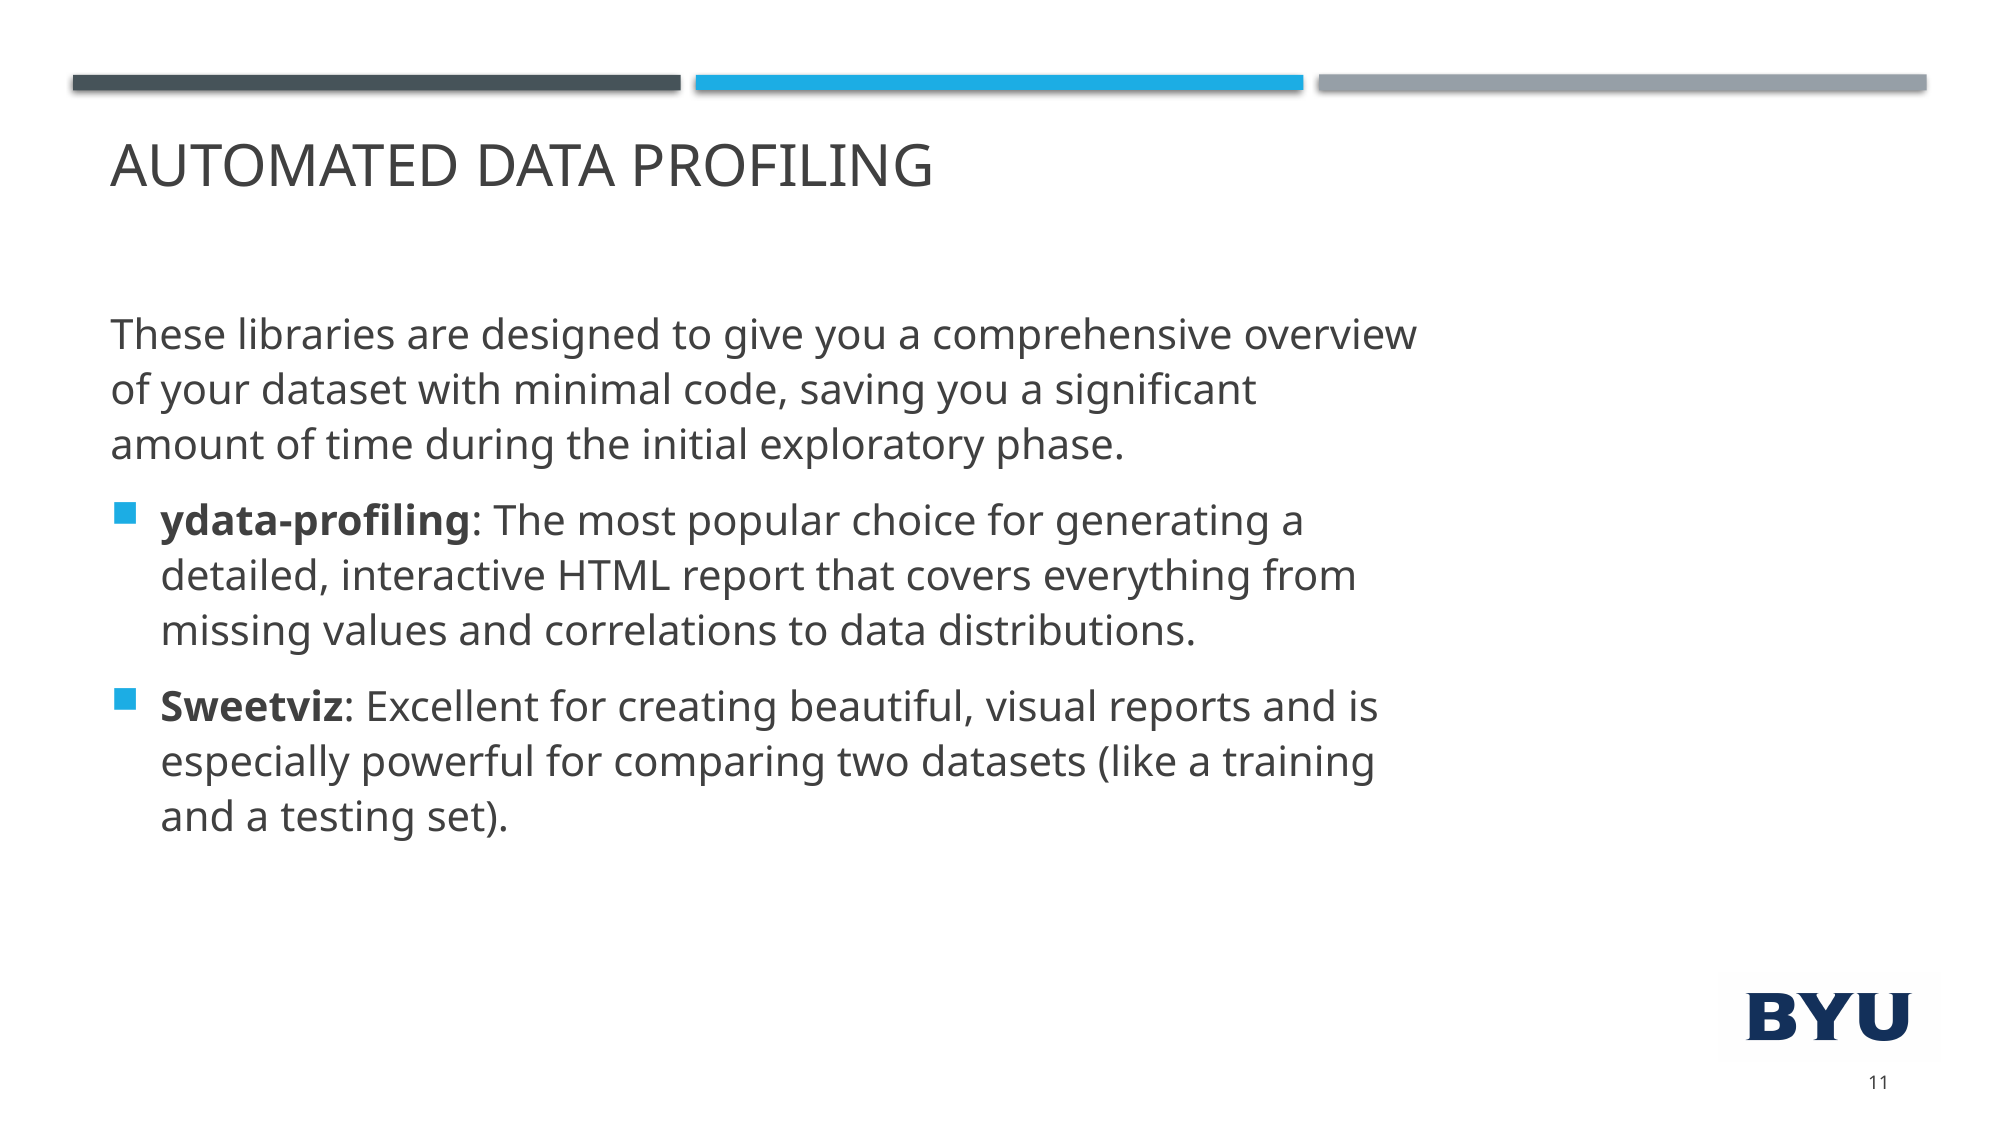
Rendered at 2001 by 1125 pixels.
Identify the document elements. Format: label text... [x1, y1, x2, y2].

list These libraries are designed to give you a comprehensive overview of your dataset with minimal code, saving you a significant amount of time during the initial exploratory phase. ydata-profiling: The most popular choice for generating a detailed, interactive HTML report that covers everything from missing values and correlations to data distributions. Sweetviz: Excellent for creating beautiful, visual reports and is especially powerful for comparing two datasets (like a training and a testing set). [95, 238, 1436, 981]
slide_number 11 [1732, 1053, 1905, 1114]
title Automated Data Profiling [95, 115, 1905, 206]
picture [1718, 972, 1941, 1062]
